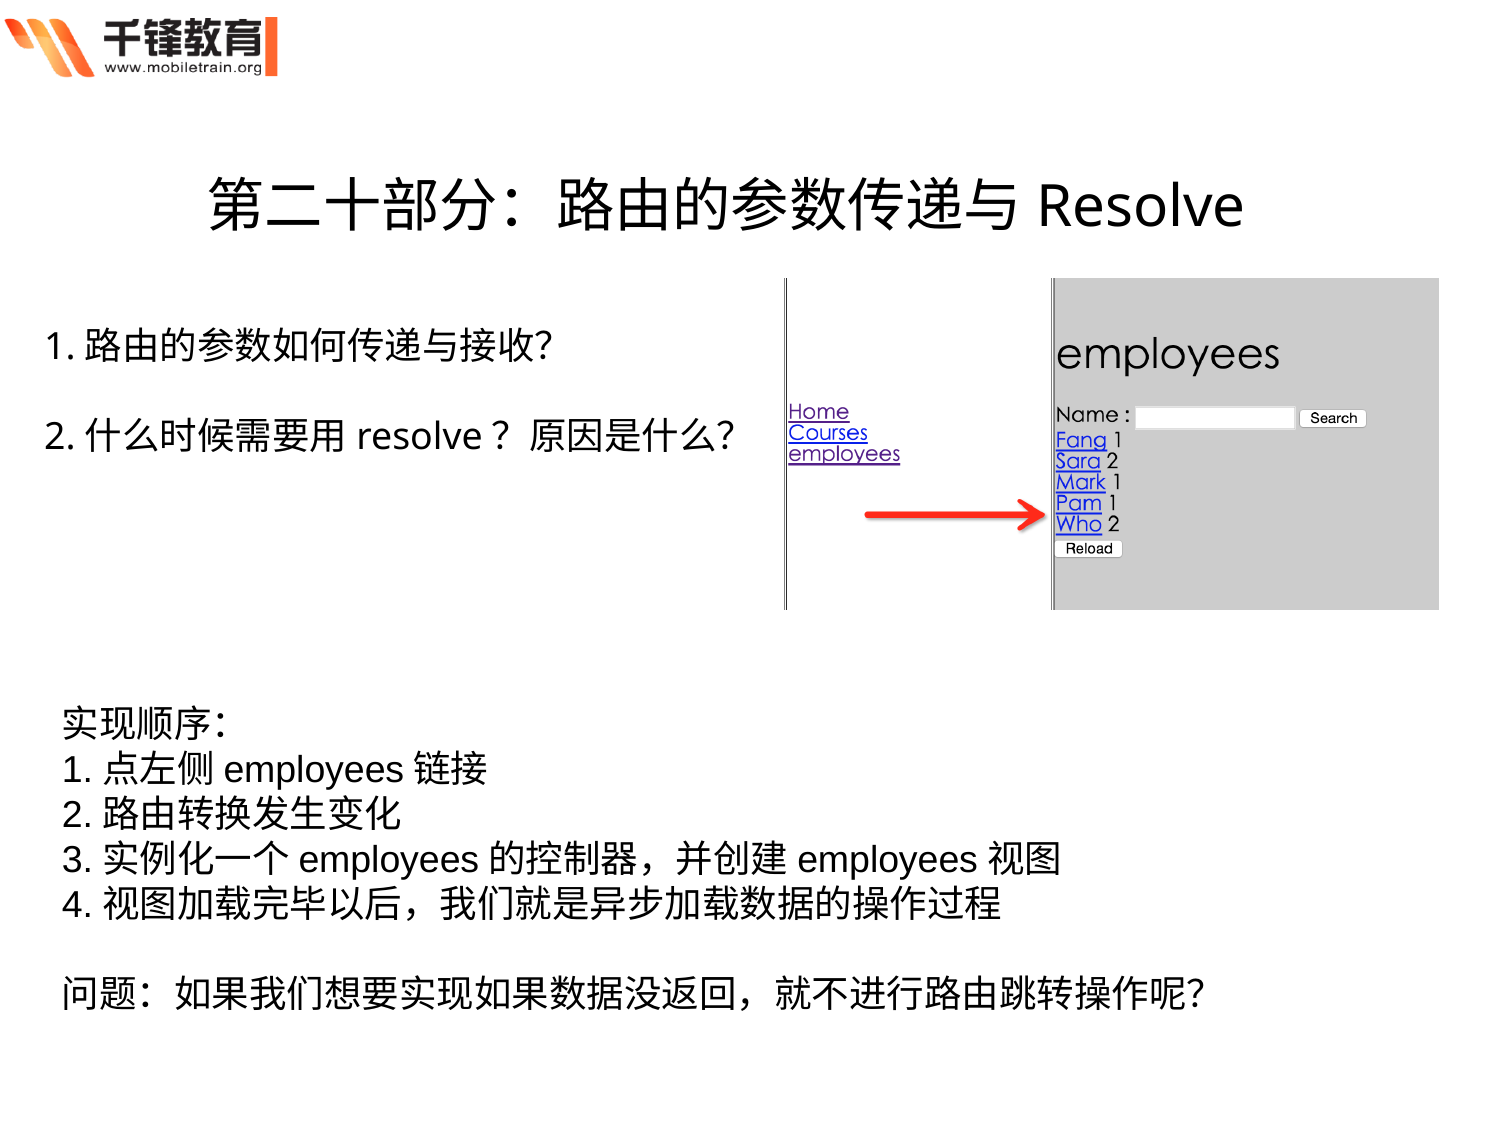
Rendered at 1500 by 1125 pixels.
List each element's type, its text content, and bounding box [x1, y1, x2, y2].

text_box 1.路由的参数如何传递与接收？ 2.什么时候需要用resolve？原因是什么？ [29, 314, 768, 465]
text_box 实现顺序： 1.点左侧employees链接 2.路由转换发生变化 3.实例化一个employees的控制器，并创建employees视图 4.视图加载完毕以后，我们就是异步加载数据的操作过程 问题：如果我们想要实现如果数据没返回，就不进行路由跳转操作呢？ [47, 692, 1240, 1023]
picture [773, 278, 1439, 610]
text_box 第二十部分：路由的参数传递与Resolve [191, 160, 1261, 246]
picture [3, 18, 261, 79]
